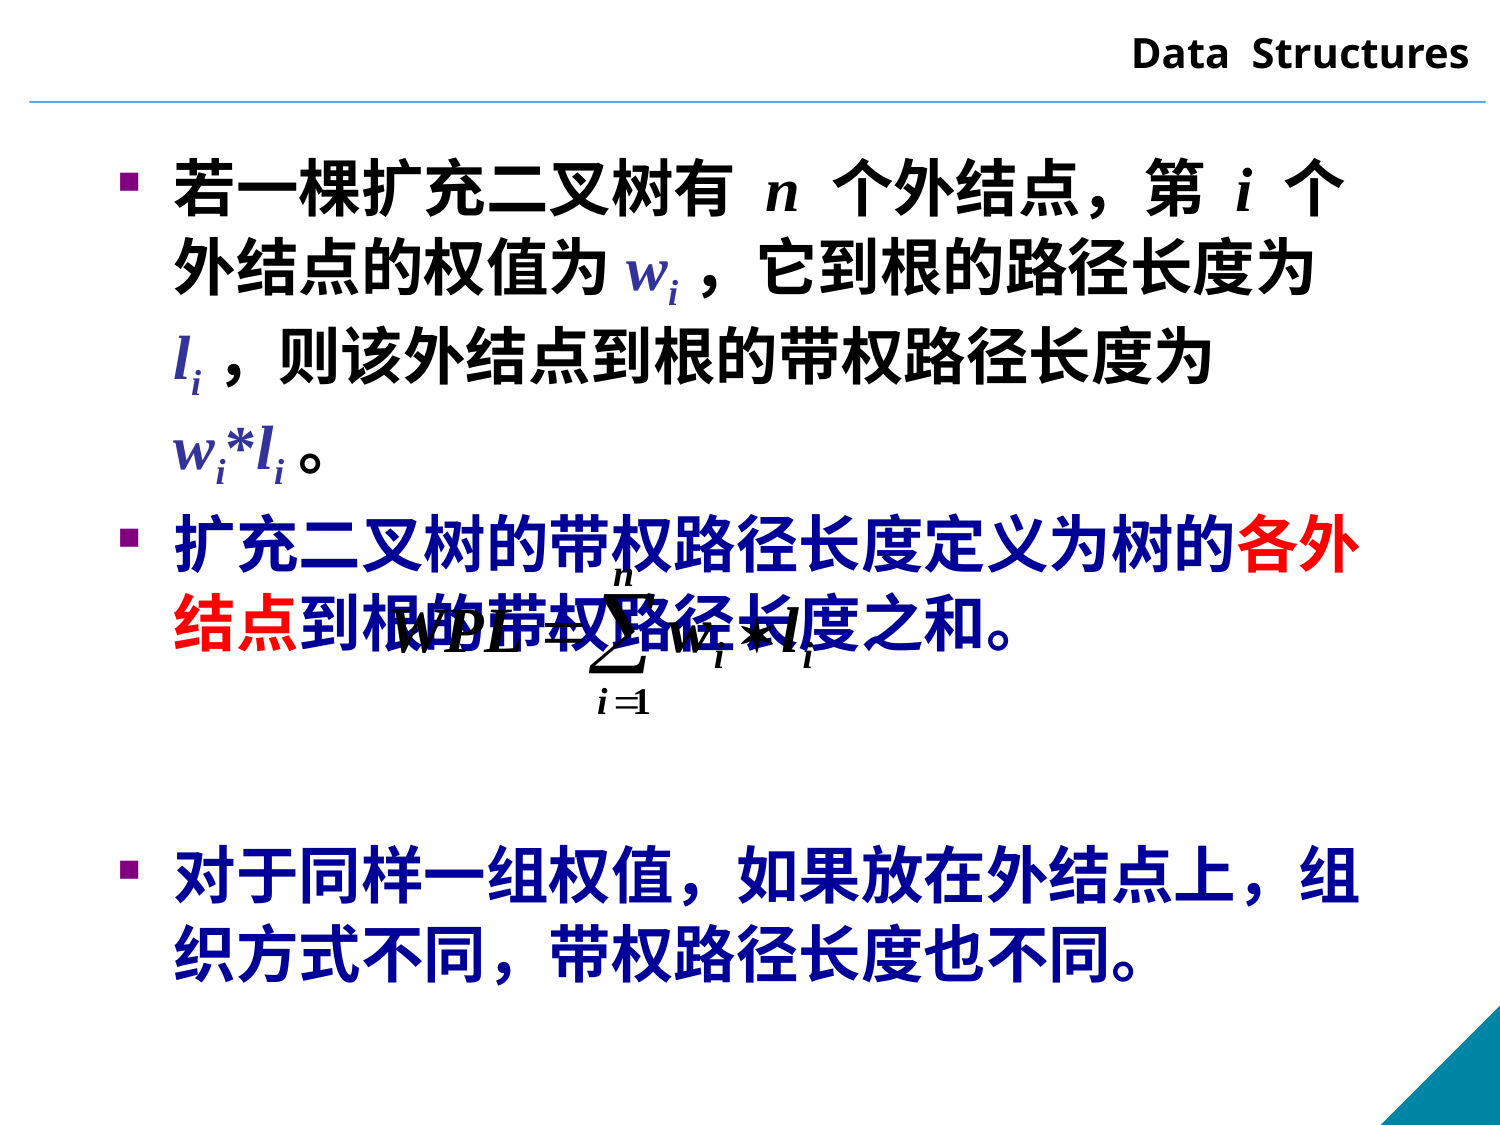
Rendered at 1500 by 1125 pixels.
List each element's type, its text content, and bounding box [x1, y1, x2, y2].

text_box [742, 236, 790, 320]
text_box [440, 243, 493, 331]
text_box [383, 544, 833, 728]
list 若一棵扩充二叉树有 n 个外结点，第 i 个外结点的权值为wi，它到根的路径长度为li，则该外结点到根的带权路径长度为wi*li。 扩充二叉树的带权路径长度定义为树的各外结点到根的带权路径长度之和。 对于同样一组权值，如果放在外结点上，组织方式不同，带权路径长度也不同。 [102, 137, 1406, 935]
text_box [453, 231, 506, 319]
